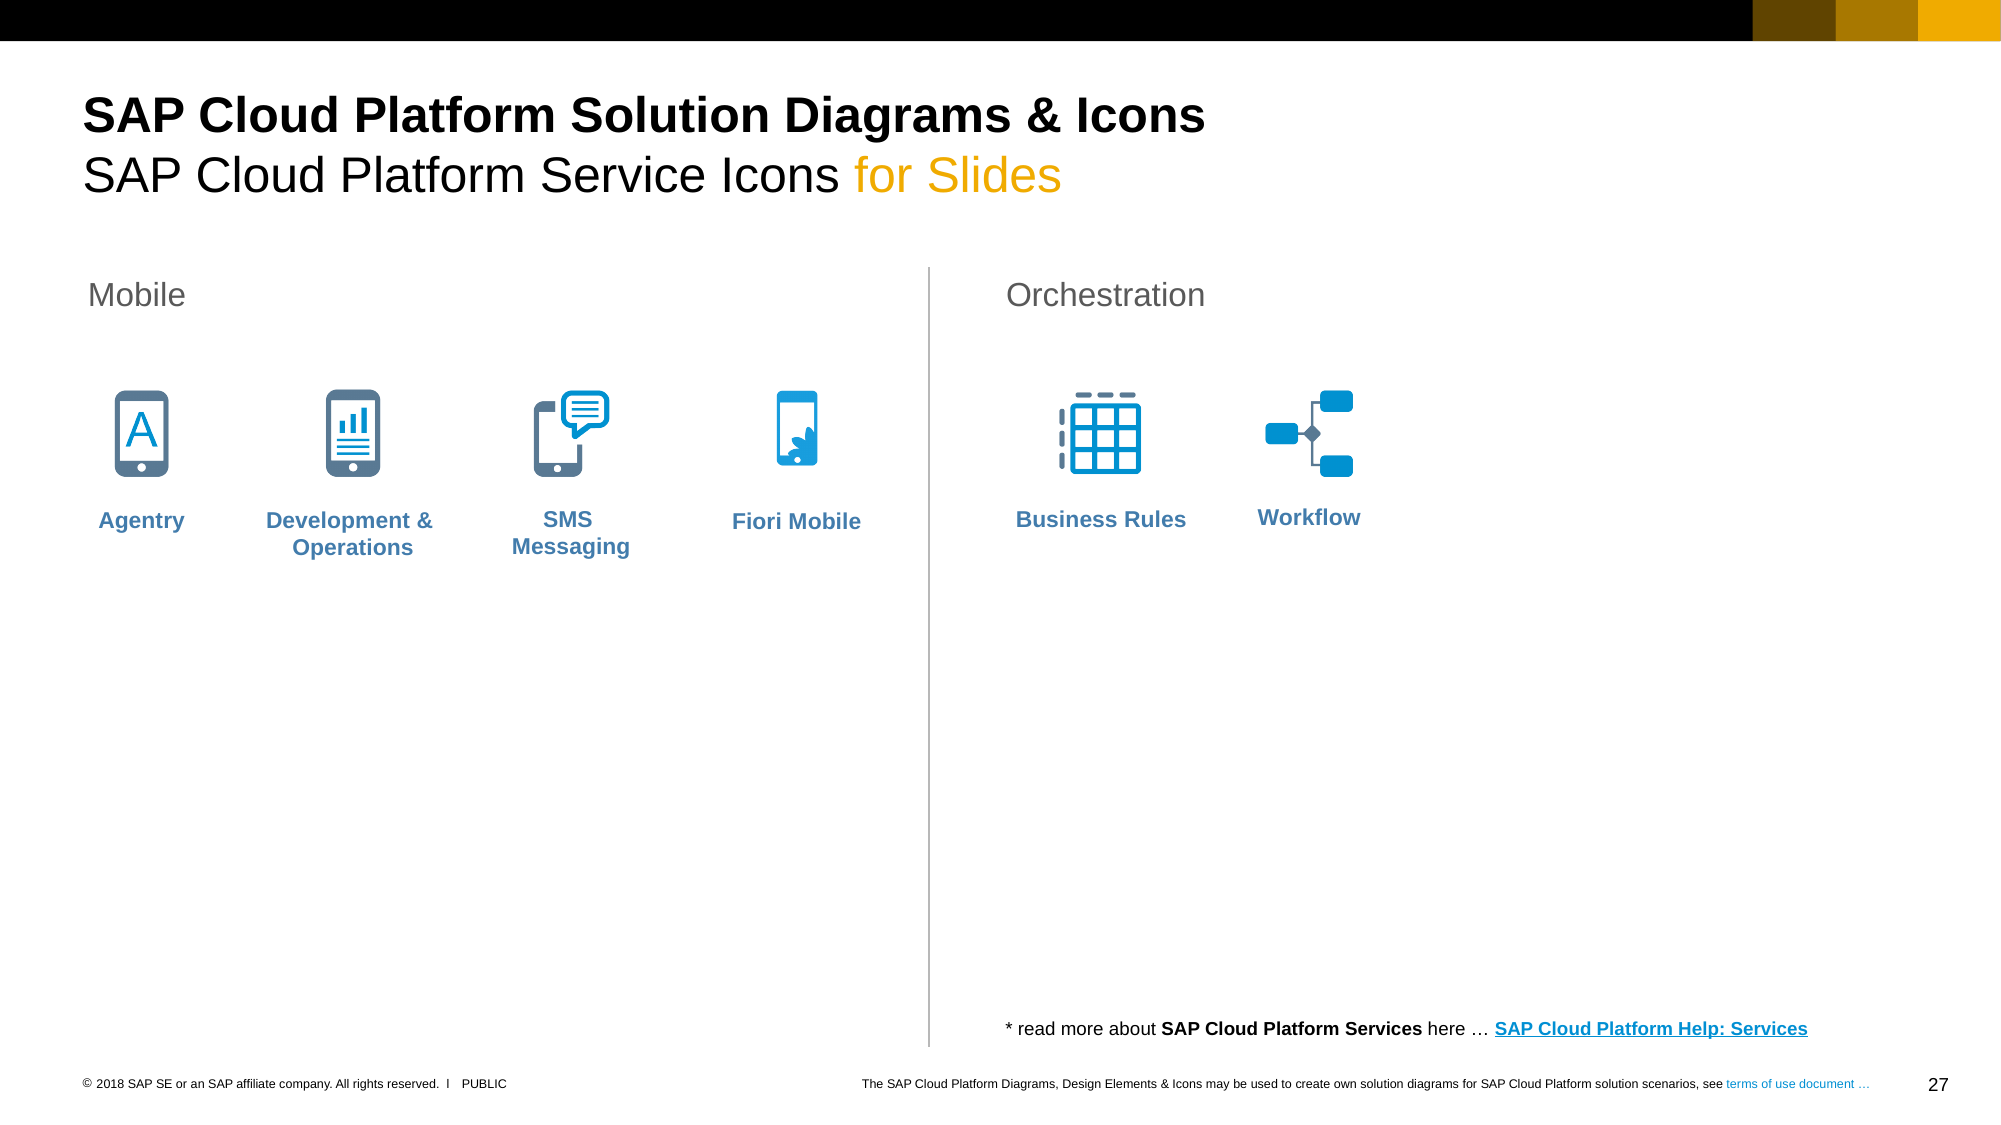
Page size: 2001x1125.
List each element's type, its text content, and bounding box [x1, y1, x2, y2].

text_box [511, 383, 632, 560]
picture [1748, 1081, 1756, 1088]
title SAP Cloud Platform Solution Diagrams & Icons SAP Cloud Platform Service Icons for Slides [82, 82, 1918, 204]
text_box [265, 382, 441, 562]
text_box Orchestration [1000, 267, 1393, 319]
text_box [1252, 383, 1366, 531]
text_box Mobile [82, 267, 475, 319]
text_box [91, 383, 193, 534]
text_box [1007, 383, 1196, 533]
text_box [731, 383, 862, 535]
text_box * read more about SAP Cloud Platform Services here … SAP Cloud Platform Help: Services [990, 1008, 1829, 1047]
